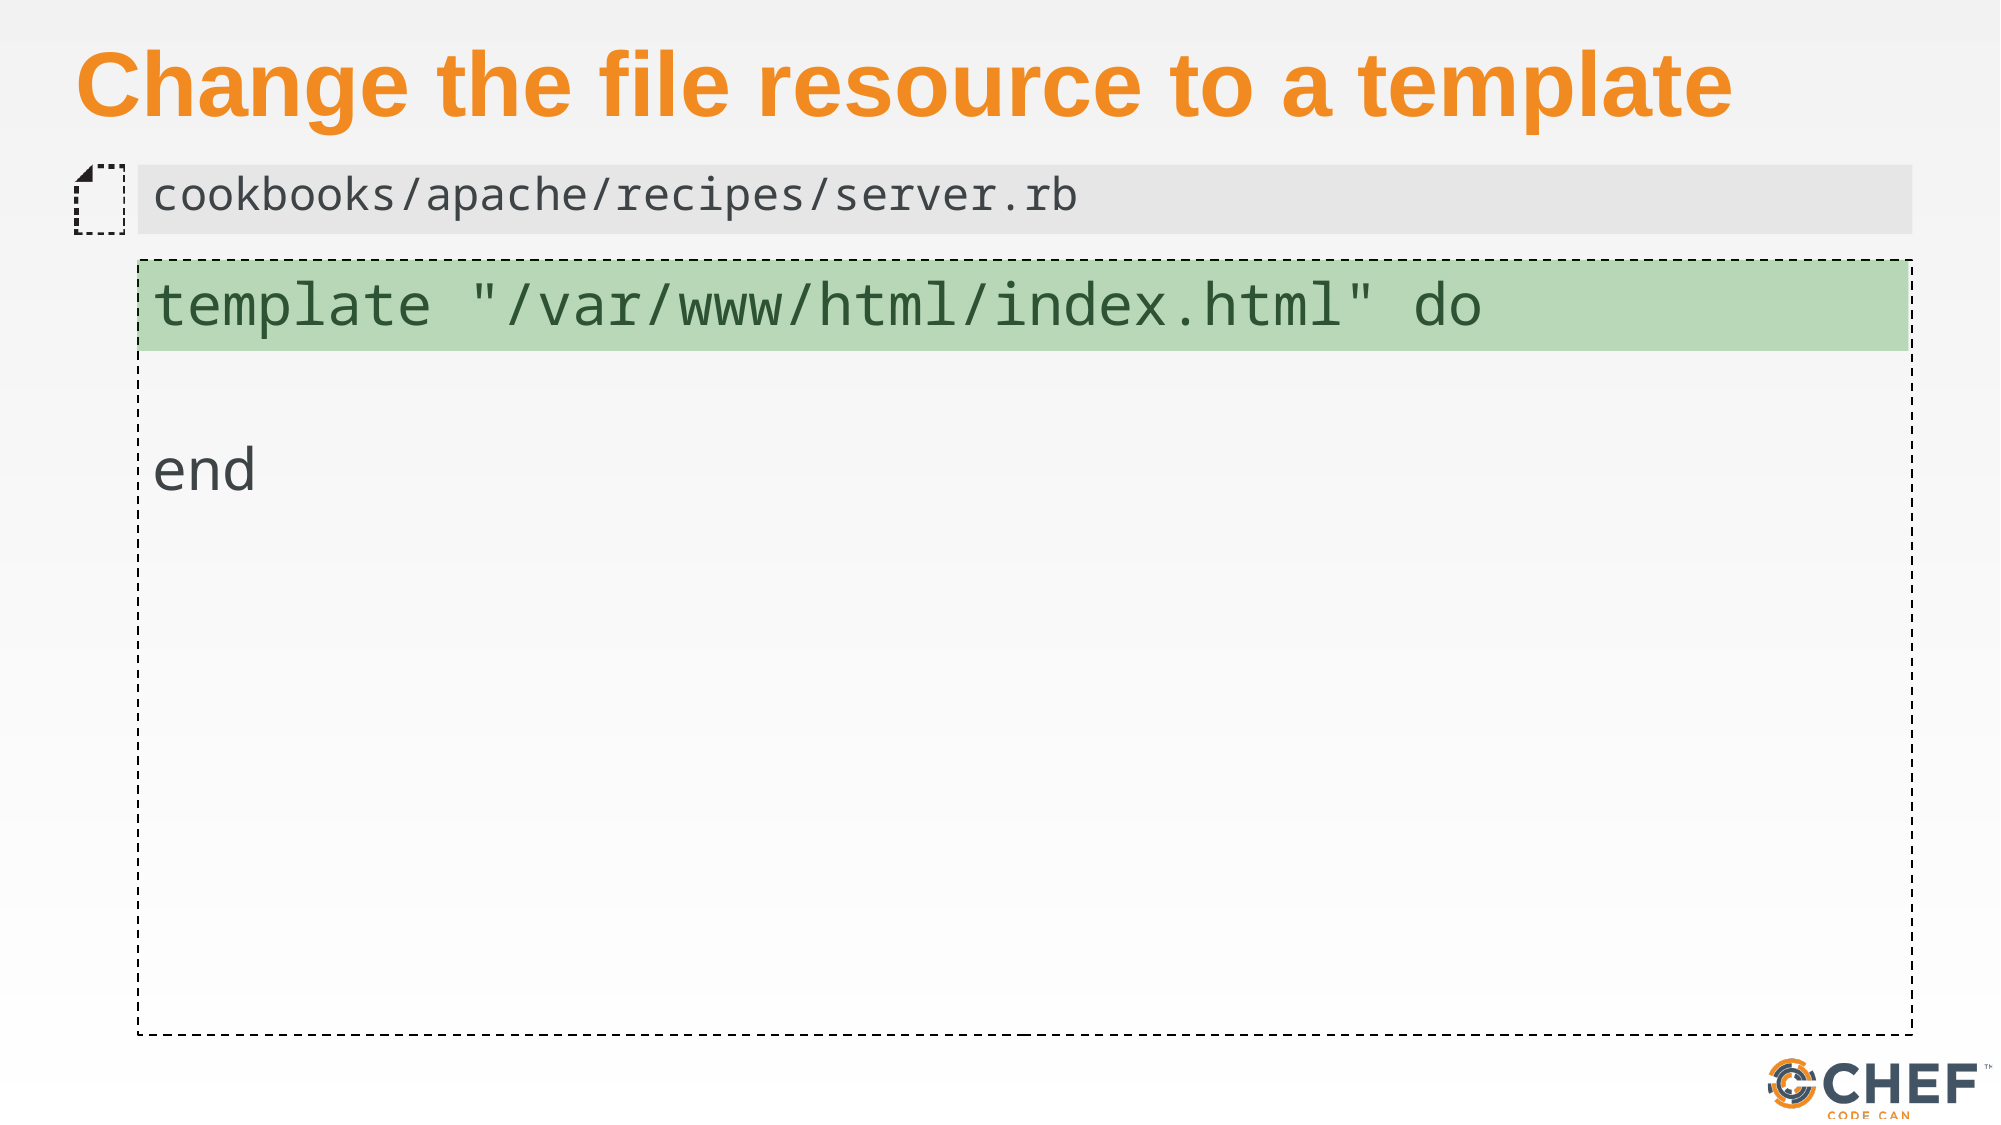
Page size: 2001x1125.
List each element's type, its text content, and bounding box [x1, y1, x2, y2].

title Change the file resource to a template [75, 37, 1913, 140]
list template "/var/www/html/index.html" do end [137, 259, 1913, 1036]
list [137, 259, 1909, 351]
list cookbooks/apache/recipes/server.rb [137, 164, 1913, 235]
